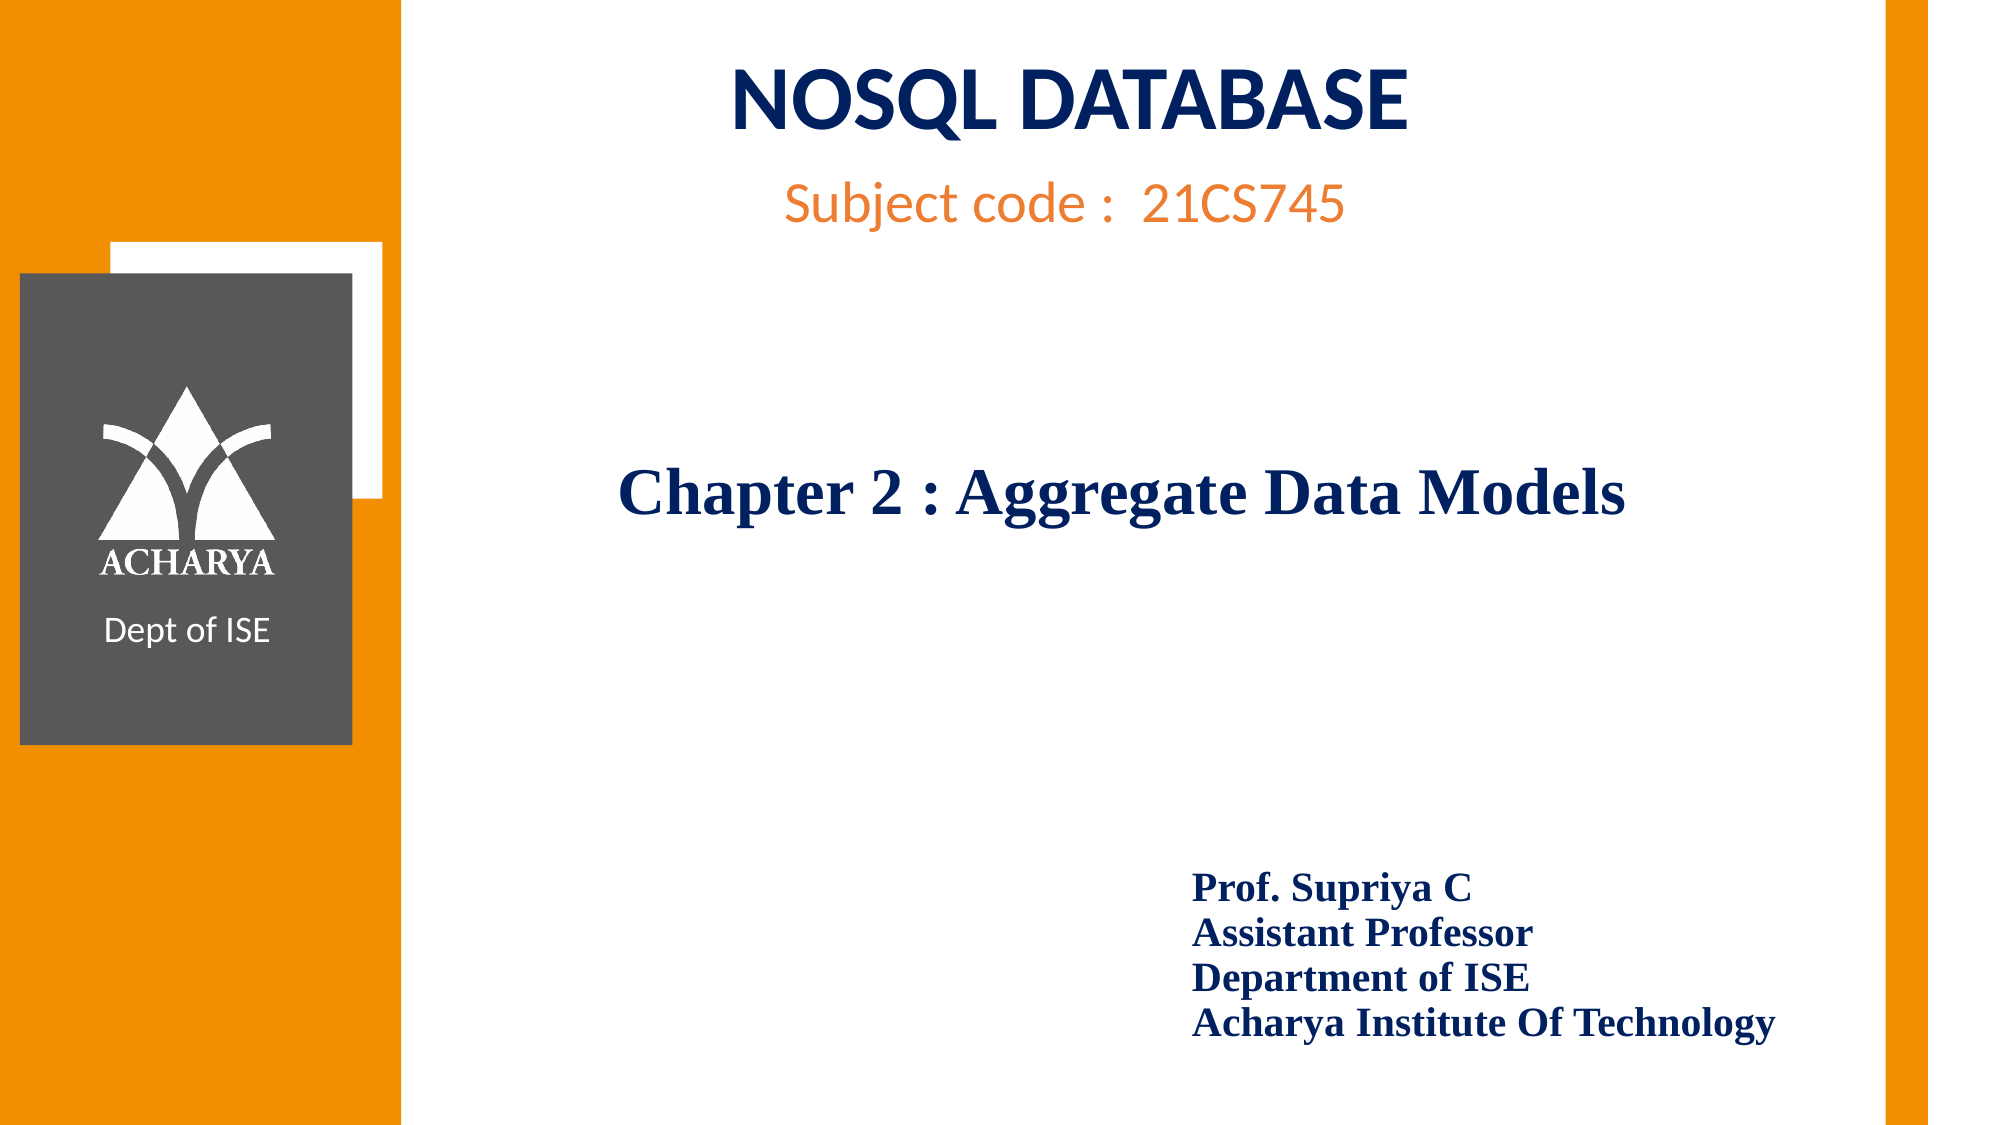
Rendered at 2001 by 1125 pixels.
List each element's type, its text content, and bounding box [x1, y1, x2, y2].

text_box Chapter 2 : Aggregate Data Models [603, 440, 1645, 616]
text_box NOSQL DATABASE [661, 30, 1480, 156]
text_box [1885, 0, 1928, 1125]
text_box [19, 241, 383, 745]
text_box [0, 0, 402, 1125]
text_box Subject code : 21CS745 [769, 157, 1479, 242]
text_box Prof. Supriya C Assistant Professor Department of ISE Acharya Institute Of Technology [1177, 857, 1855, 1053]
